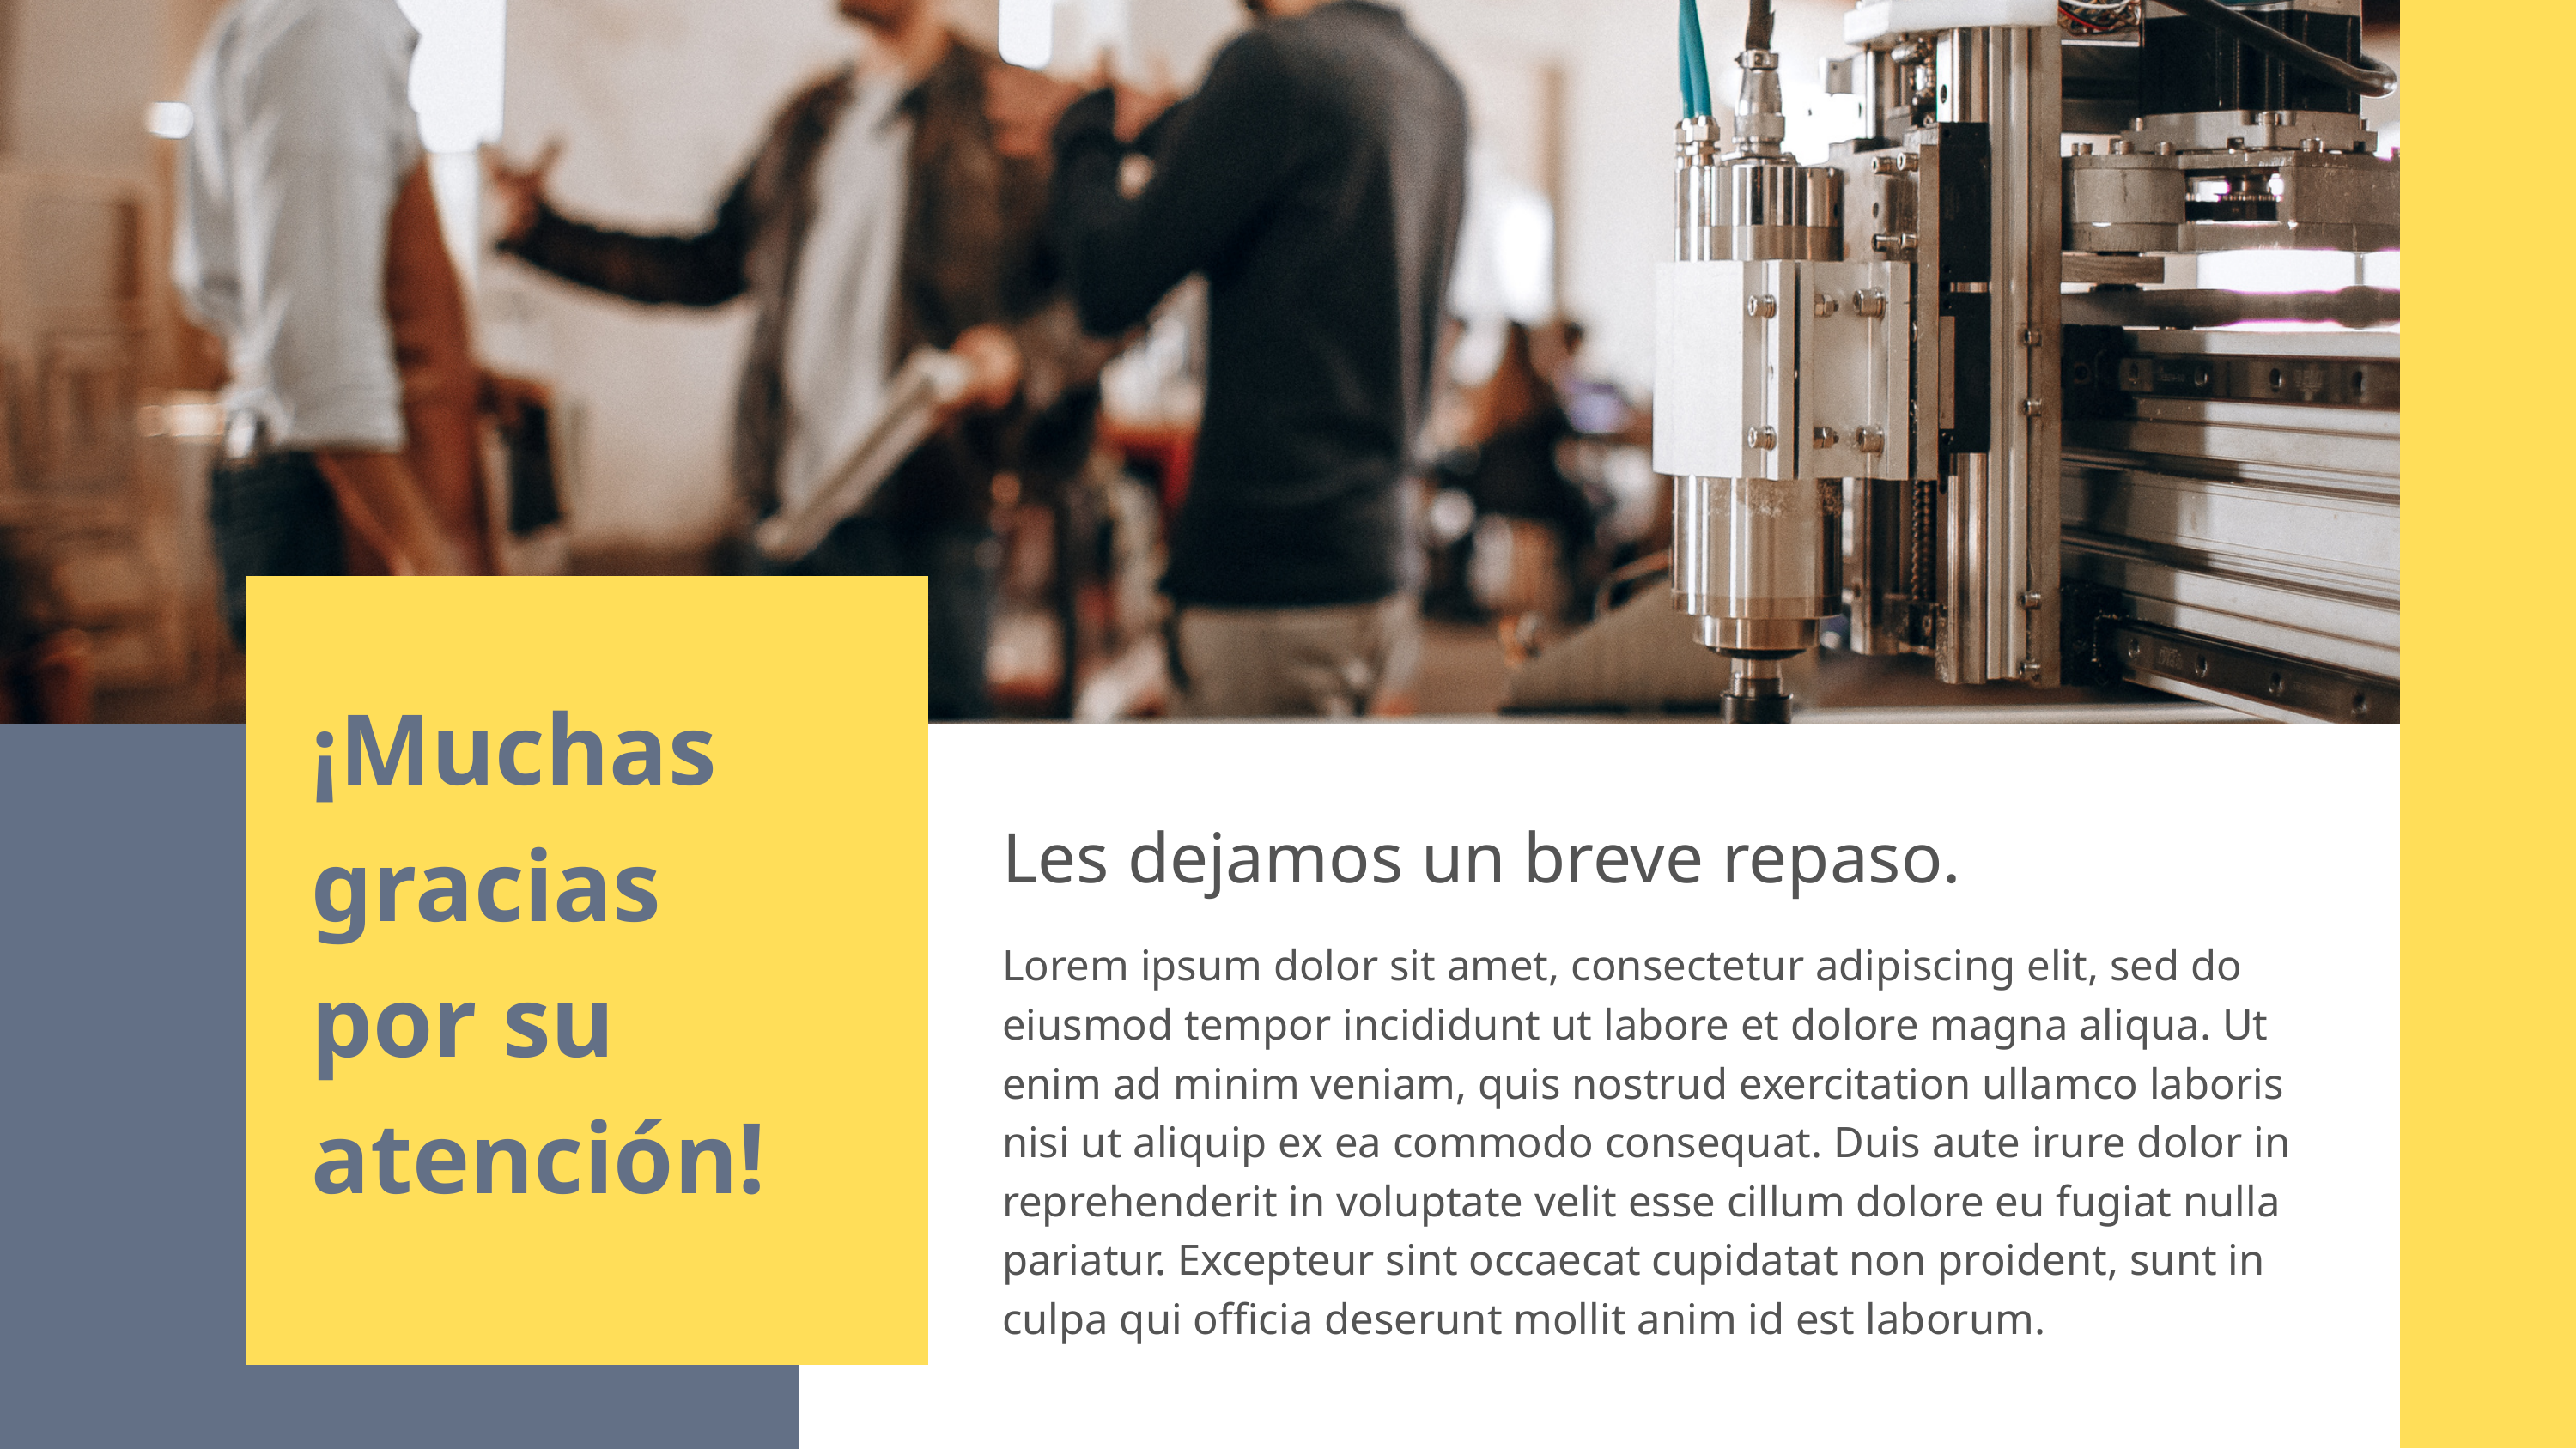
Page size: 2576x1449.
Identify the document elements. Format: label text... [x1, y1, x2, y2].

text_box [2399, 0, 2576, 1449]
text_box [0, 724, 800, 1449]
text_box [246, 576, 929, 1365]
text_box Lorem ipsum dolor sit amet, consectetur adipiscing elit, sed do eiusmod tempor incididunt ut labore et dolore magna aliqua. Ut enim ad minim veniam, quis nostrud exercitation ullamco laboris nisi ut aliquip ex ea commodo consequat. Duis aute irure dolor in reprehenderit in voluptate velit esse cillum dolore eu fugiat nulla pariatur. Excepteur sint occaecat cupidatat non proident, sunt in culpa qui officia deserunt mollit anim id est laborum. [1002, 931, 2326, 1343]
text_box [0, 0, 2398, 724]
text_box Les dejamos un breve repaso. [1002, 800, 2286, 897]
